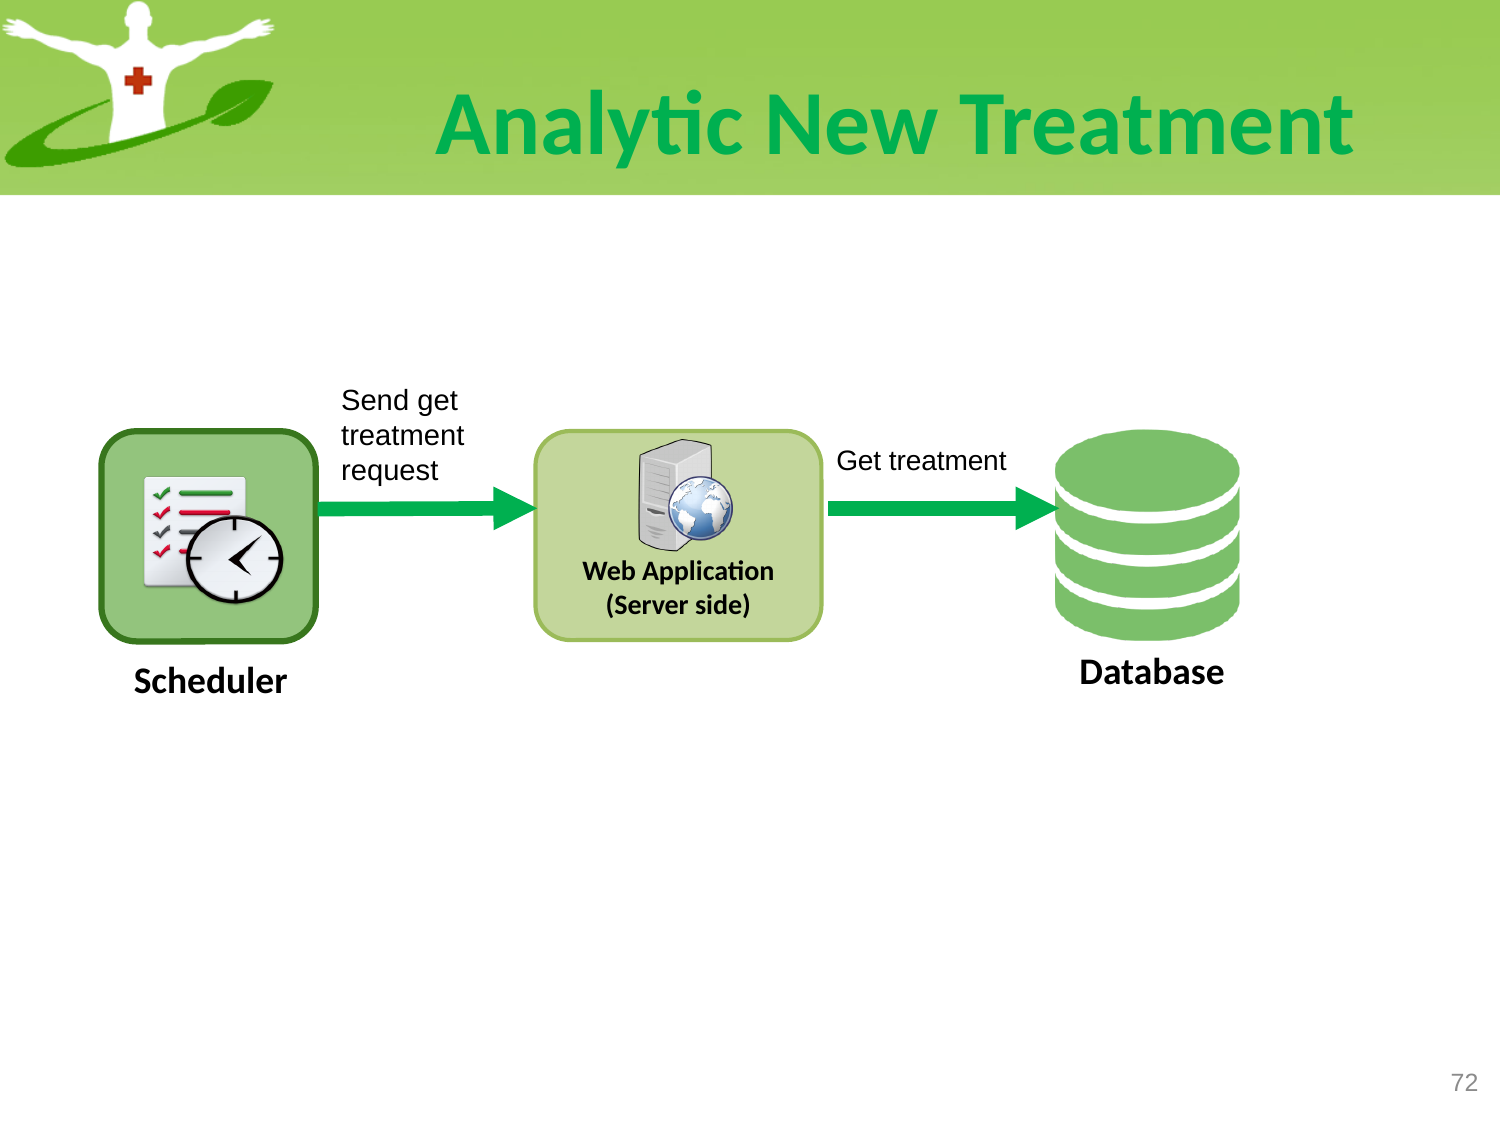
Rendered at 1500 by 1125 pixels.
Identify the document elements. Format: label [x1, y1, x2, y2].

picture [0, 0, 1500, 1125]
text_box [101, 430, 316, 642]
